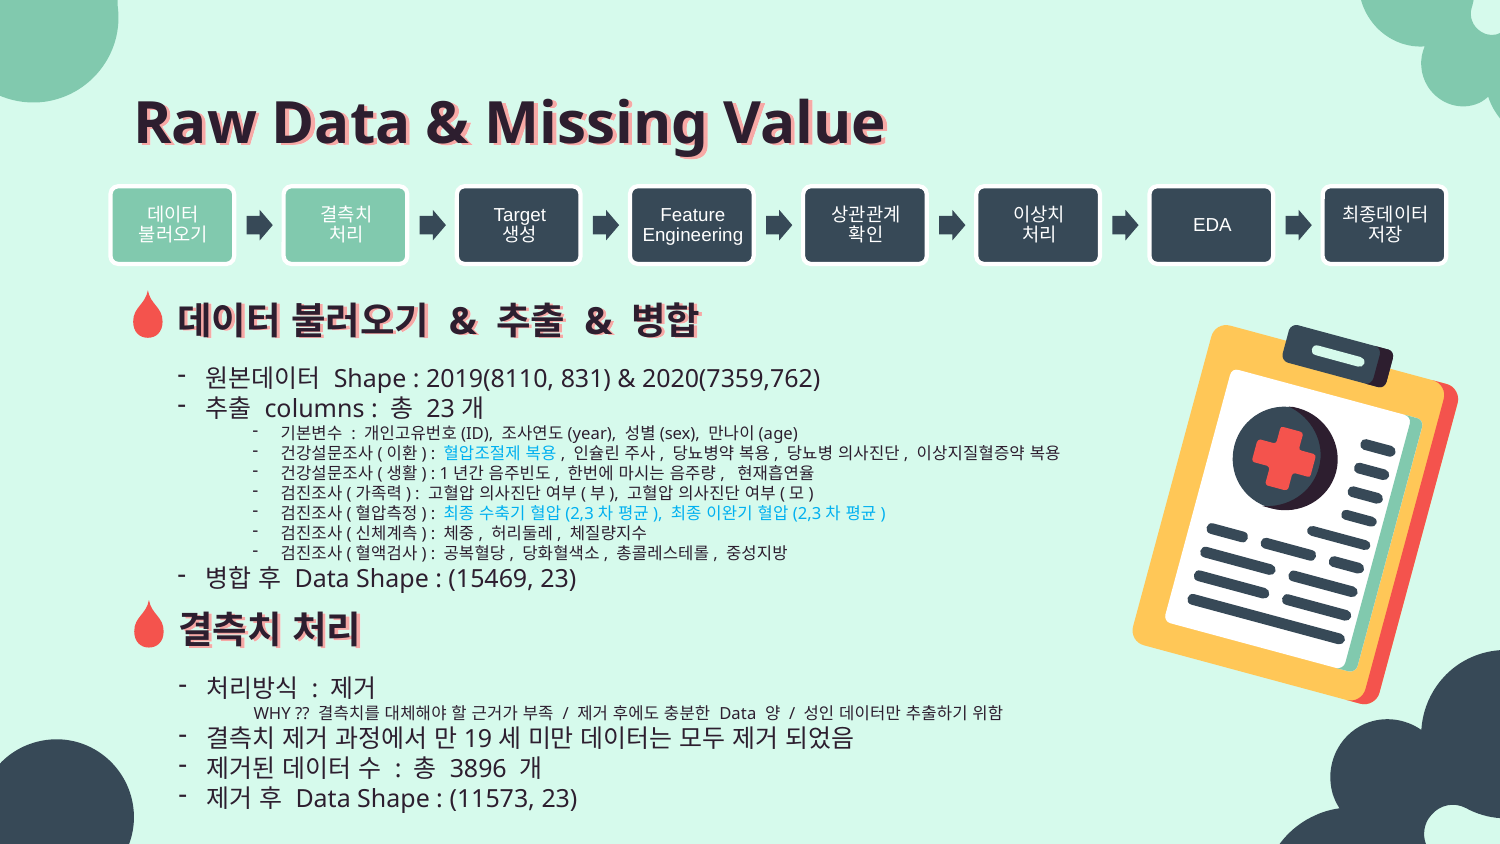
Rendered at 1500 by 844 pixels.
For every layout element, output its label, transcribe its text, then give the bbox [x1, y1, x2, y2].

text_box [134, 600, 164, 648]
text_box 결측치 처리 [163, 600, 1130, 657]
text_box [109, 167, 1447, 283]
text_box [133, 291, 163, 338]
text_box 원본데이터 Shape : 2019(8110, 831) & 2020(7359,762) 추출 columns : 총 23개 기본변수 : 개인고유번호(ID), 조사연도(year), 성별(sex), 만나이(age) 건강설문조사(이환) : 혈압조절제 복용, 인슐린 주사, 당뇨병약 복용, 당뇨병 의사진단, 이상지질혈증약 복용 건강설문조사(생활) : 1년간 음주빈도, 한번에 마시는 음주량, 현재흡연율 검진조사(가족력) : 고혈압 의사진단 여부(부), 고혈압 의사진단 여부(모) 검진조사(혈압측정) : 최종 수축기 혈압(2,3차 평균), 최종 이완기 혈압(2,3차 평균) 검진조사(신체계측) : 체중, 허리둘레, 체질량지수 검진조사(혈액검사) : 공복혈당, 당화혈색소, 총콜레스테롤, 중성지방 병합 후 Data Shape : (15469, 23) [162, 347, 1128, 600]
title Raw Data & Missing Value [118, 72, 1382, 165]
text_box 데이터 불러오기 & 추출 & 병합 [162, 291, 1128, 347]
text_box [1169, 331, 1426, 681]
text_box 처리방식 : 제거 WHY ?? 결측치를 대체해야 할 근거가 부족 / 제거 후에도 충분한 Data 양 / 성인 데이터만 추출하기 위함 결측치 제거 과정에서 만19세 미만 데이터는 모두 제거 되었음 제거된 데이터 수 : 총 3896 개 제거 후 Data Shape : (11573, 23) [163, 657, 1130, 843]
